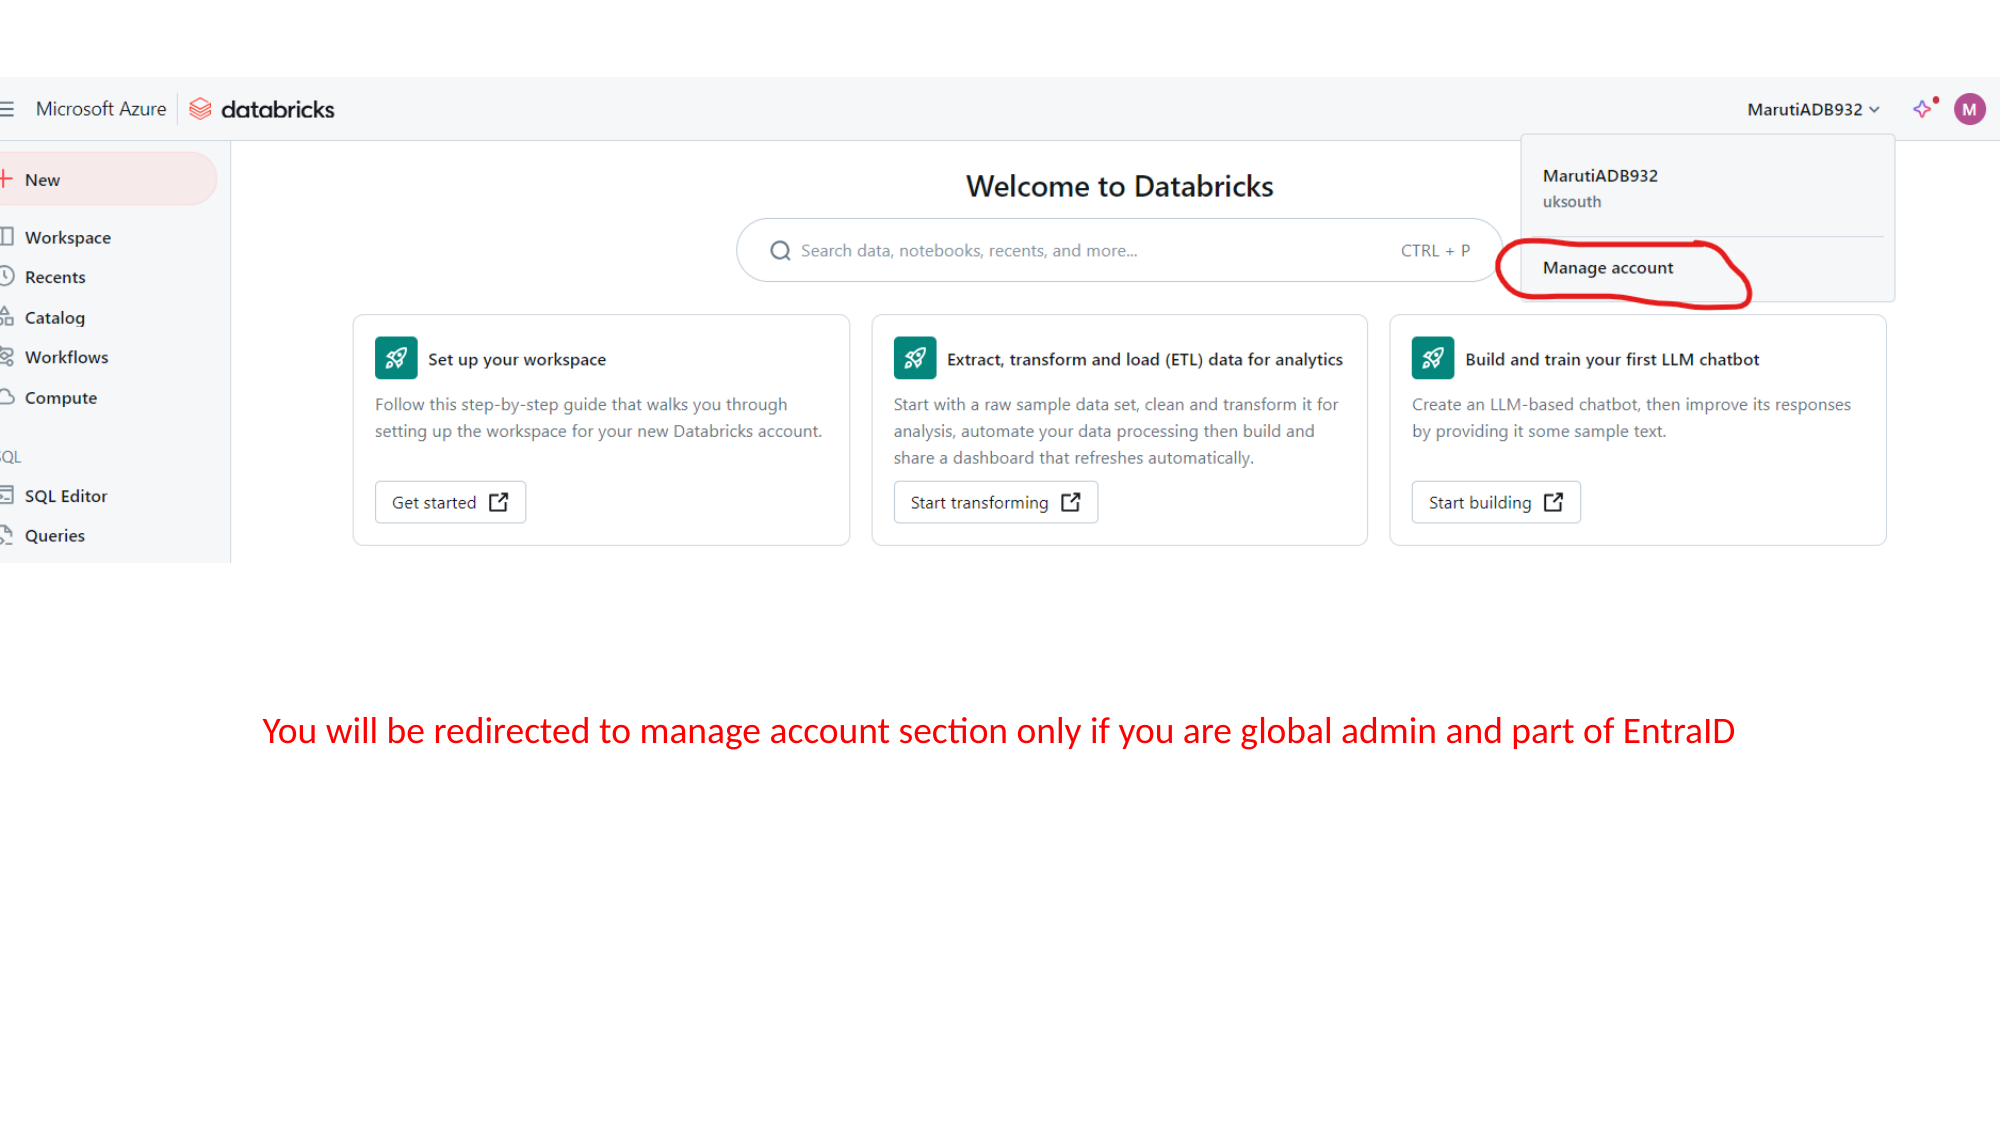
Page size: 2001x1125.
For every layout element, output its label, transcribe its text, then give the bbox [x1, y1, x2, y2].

picture [0, 77, 2000, 563]
text_box You will be redirected to manage account section only if you are global admin and part of EntraID [247, 698, 1753, 759]
